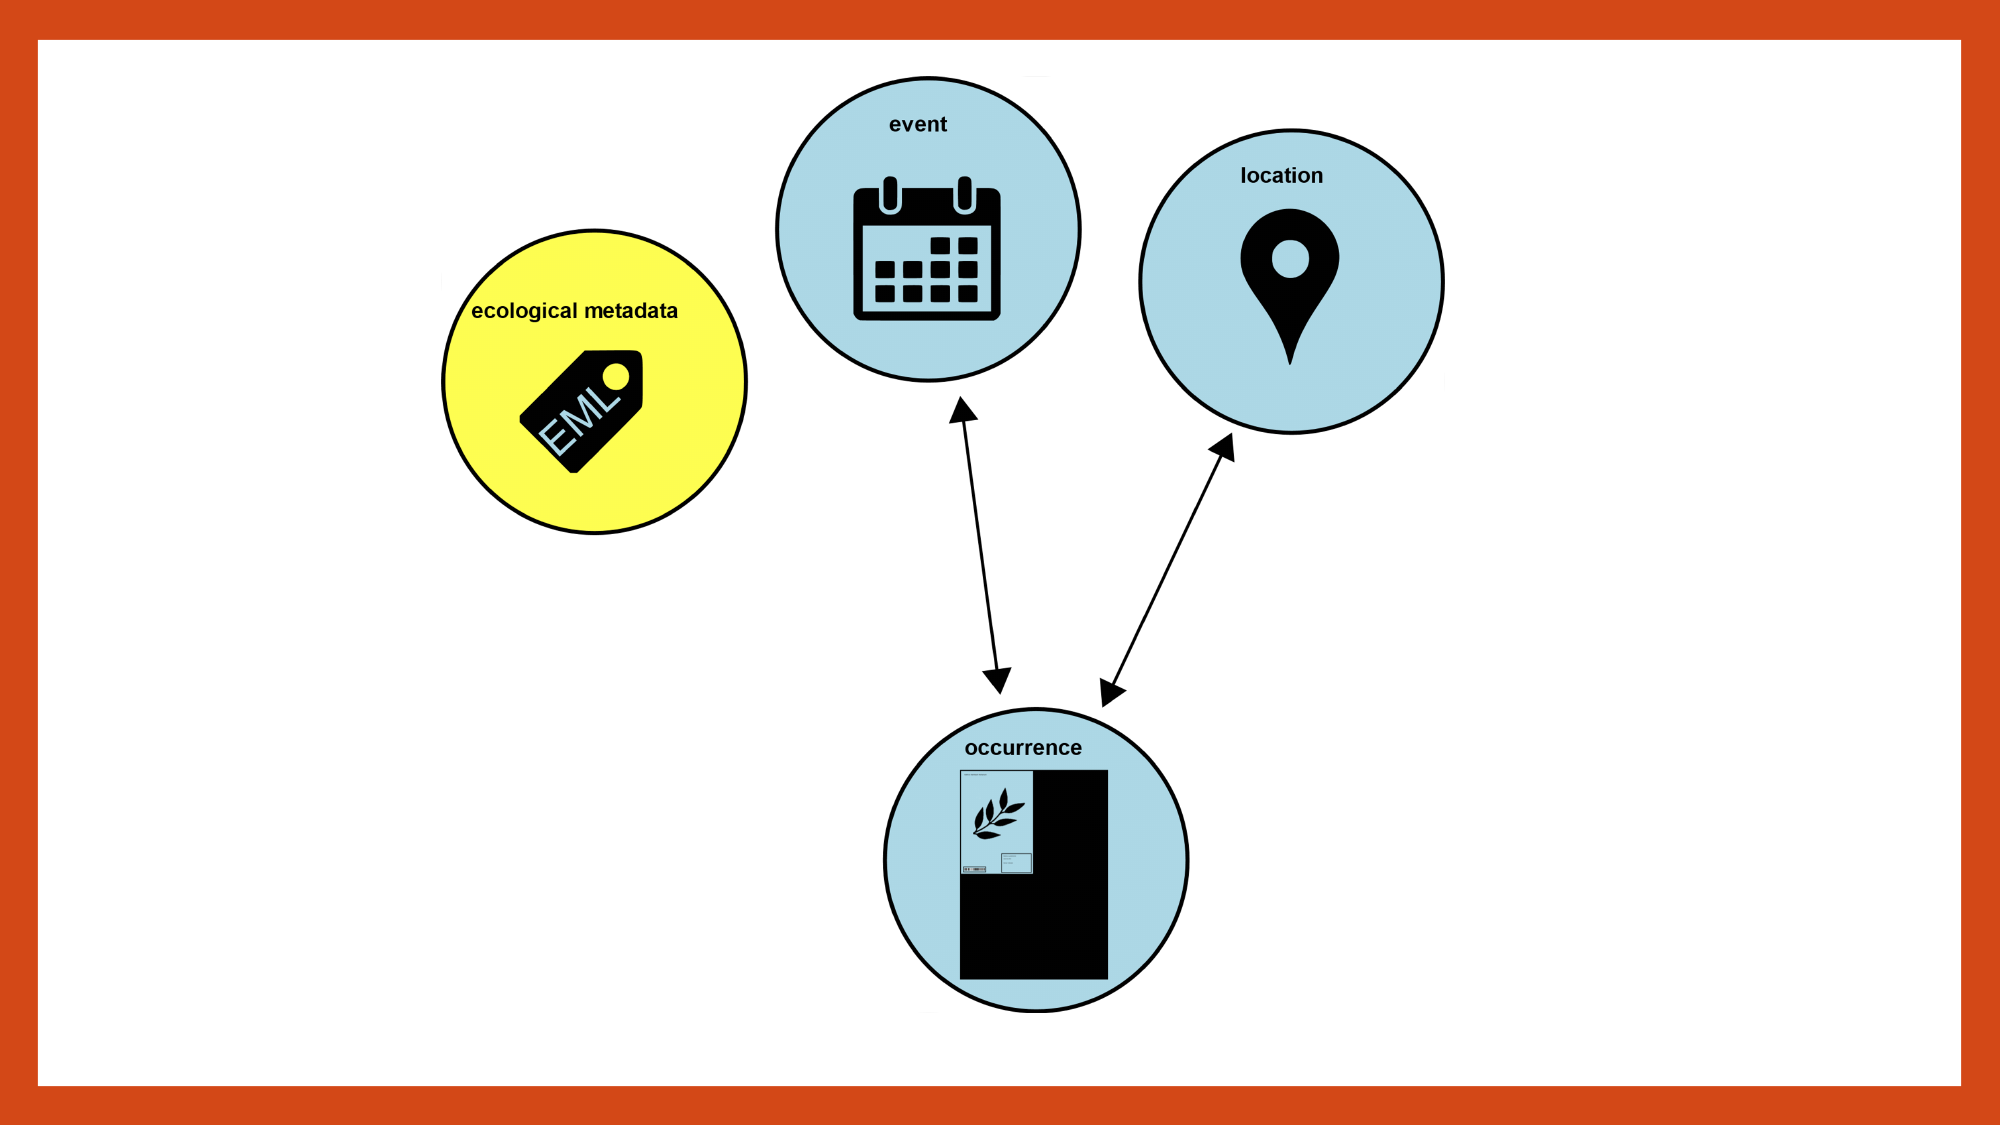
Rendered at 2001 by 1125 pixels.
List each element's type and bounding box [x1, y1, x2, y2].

picture [441, 76, 1445, 1013]
